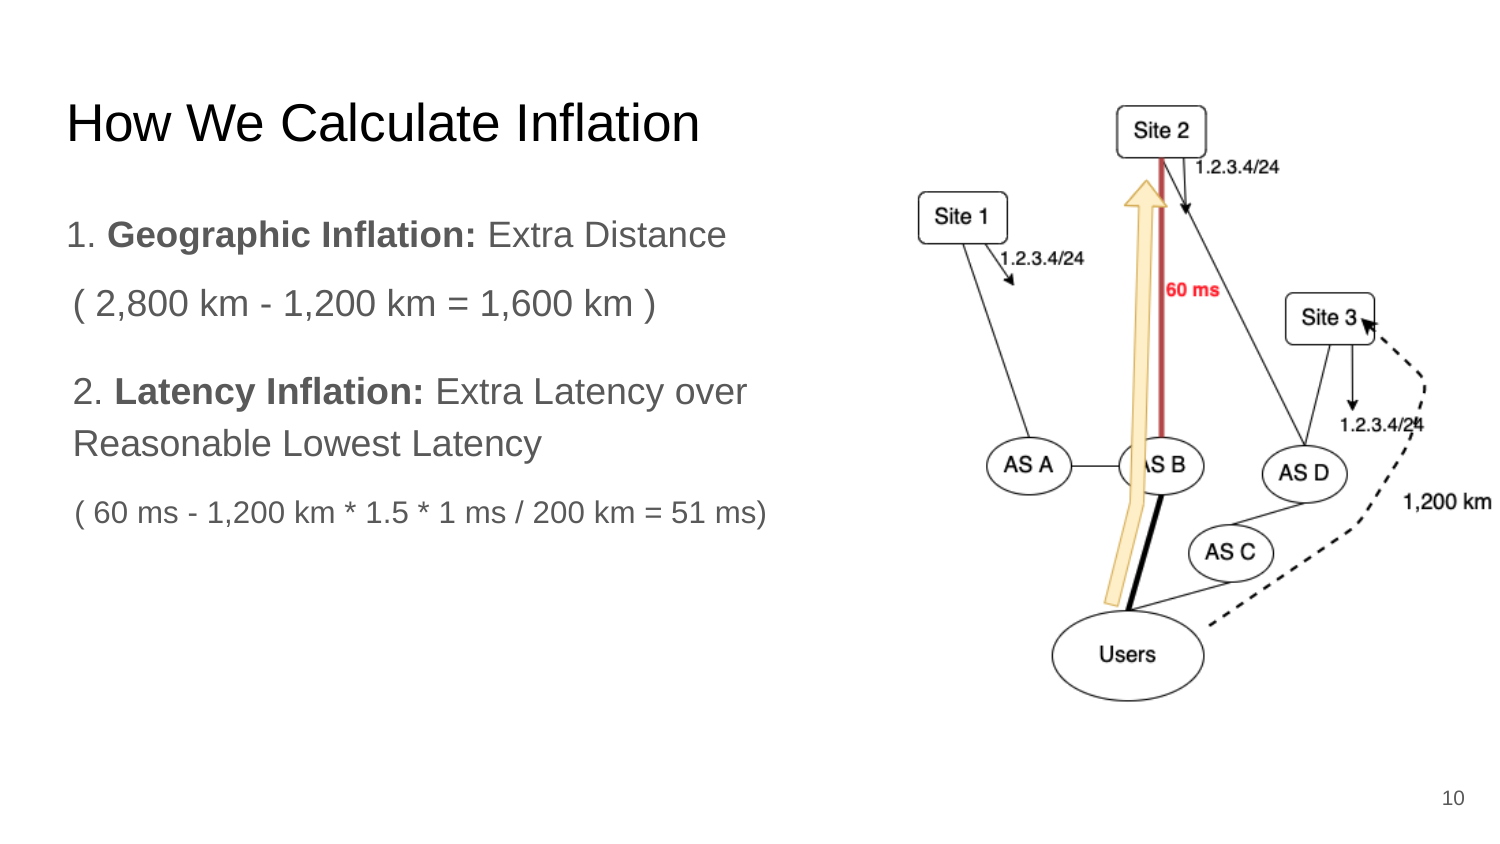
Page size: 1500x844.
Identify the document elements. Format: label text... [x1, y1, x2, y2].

list 1. Geographic Inflation: Extra Distance [51, 189, 631, 270]
title How We Calculate Inflation [51, 72, 631, 167]
picture [637, 59, 1500, 844]
text_box 2. Latency Inflation: Extra Latency over Reasonable Lowest Latency [57, 345, 631, 479]
text_box ( 60 ms - 1,200 km * 1.5 * 1 ms / 200 km = 51 ms) [59, 471, 631, 545]
text_box ( 2,800 km - 1,200 km = 1,600 km ) [57, 257, 631, 340]
